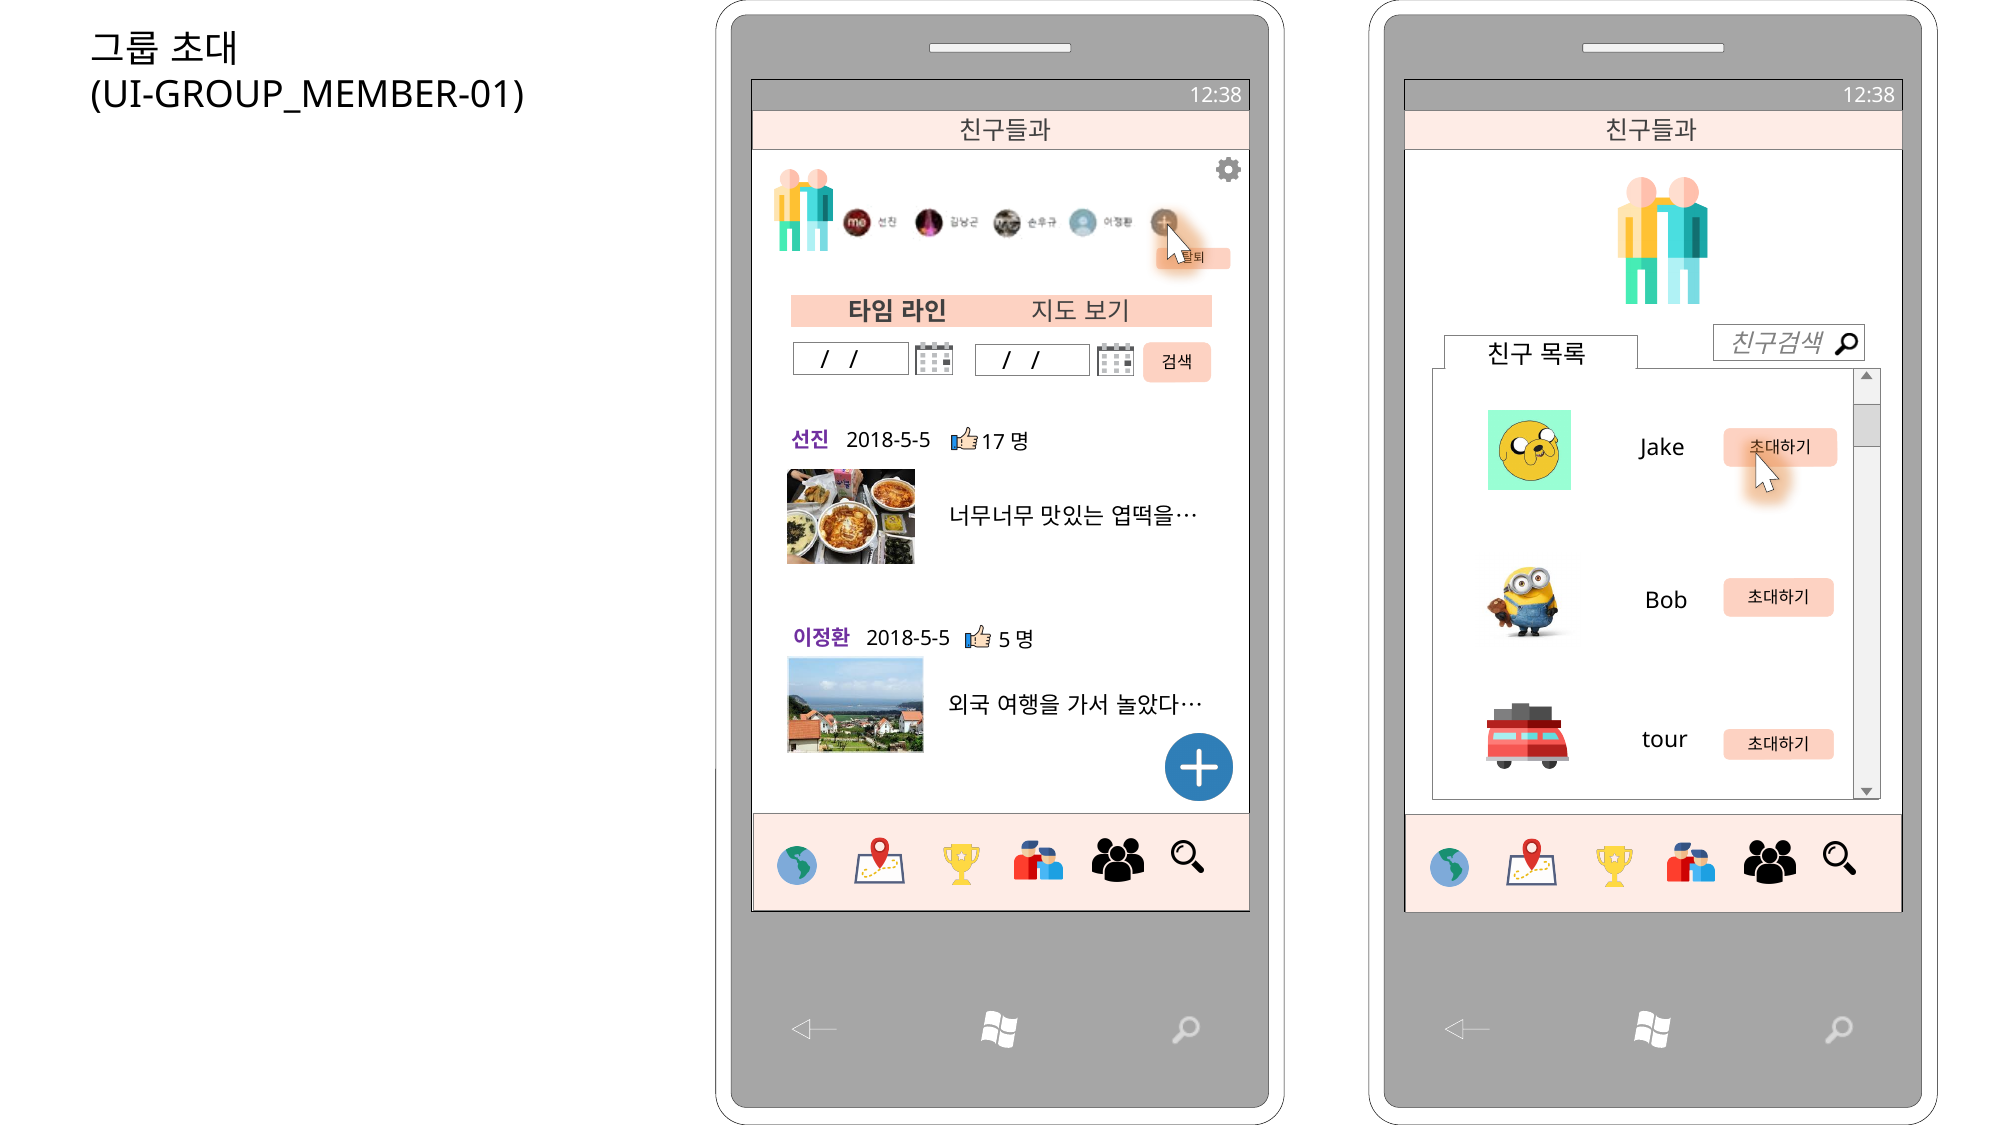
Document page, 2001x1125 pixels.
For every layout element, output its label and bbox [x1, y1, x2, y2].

picture [1092, 834, 1143, 886]
picture [787, 656, 924, 753]
picture [1506, 836, 1557, 888]
picture [1666, 838, 1715, 886]
picture [941, 844, 982, 885]
picture [777, 846, 817, 885]
picture [854, 835, 905, 886]
picture [1475, 552, 1581, 647]
text_box [1368, 0, 1938, 1125]
picture [1165, 733, 1233, 801]
picture [1599, 177, 1725, 304]
picture [1486, 696, 1569, 776]
text_box [75, 17, 540, 168]
picture [1014, 836, 1063, 884]
picture [964, 623, 991, 650]
text_box [715, 0, 1285, 1125]
picture [1593, 846, 1635, 887]
picture [1823, 841, 1856, 875]
picture [787, 469, 915, 564]
picture [1744, 836, 1796, 888]
picture [1430, 848, 1469, 887]
picture [1171, 840, 1204, 873]
picture [1216, 157, 1241, 182]
picture [1488, 410, 1571, 491]
picture [951, 425, 978, 452]
picture [762, 169, 1189, 265]
